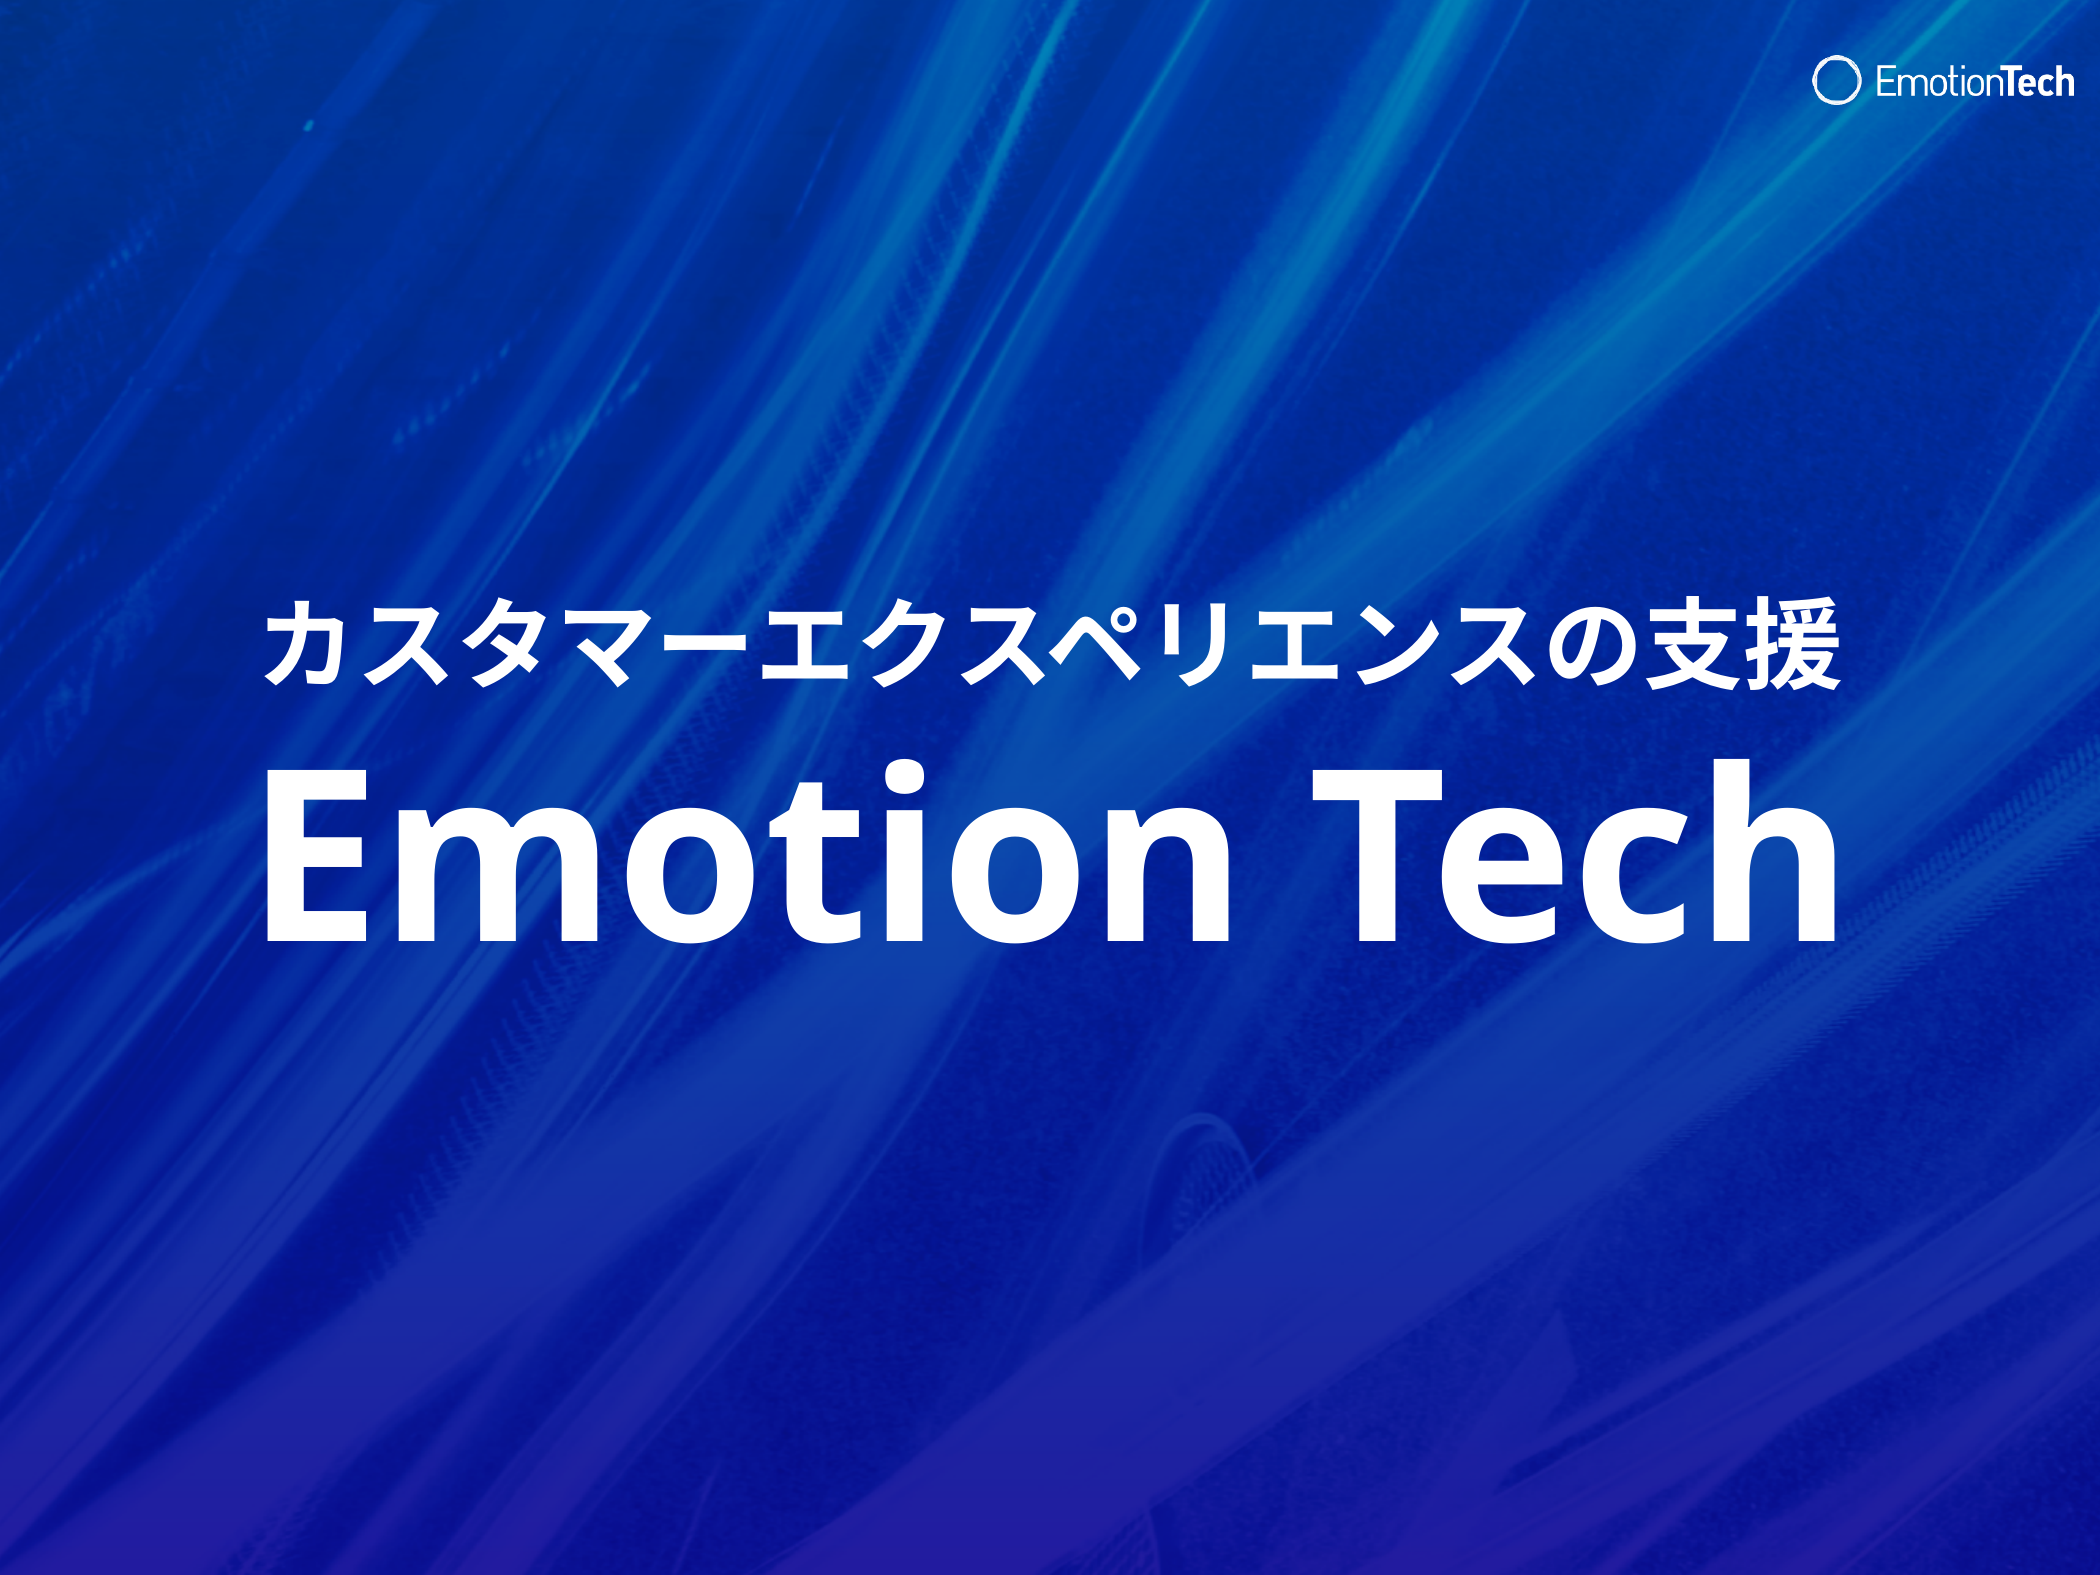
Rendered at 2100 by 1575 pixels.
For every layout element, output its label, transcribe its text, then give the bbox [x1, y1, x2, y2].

text_box カスタマーエクスペリエンスの支援 Emotion Tech [112, 574, 1988, 997]
picture [0, 0, 2100, 1575]
